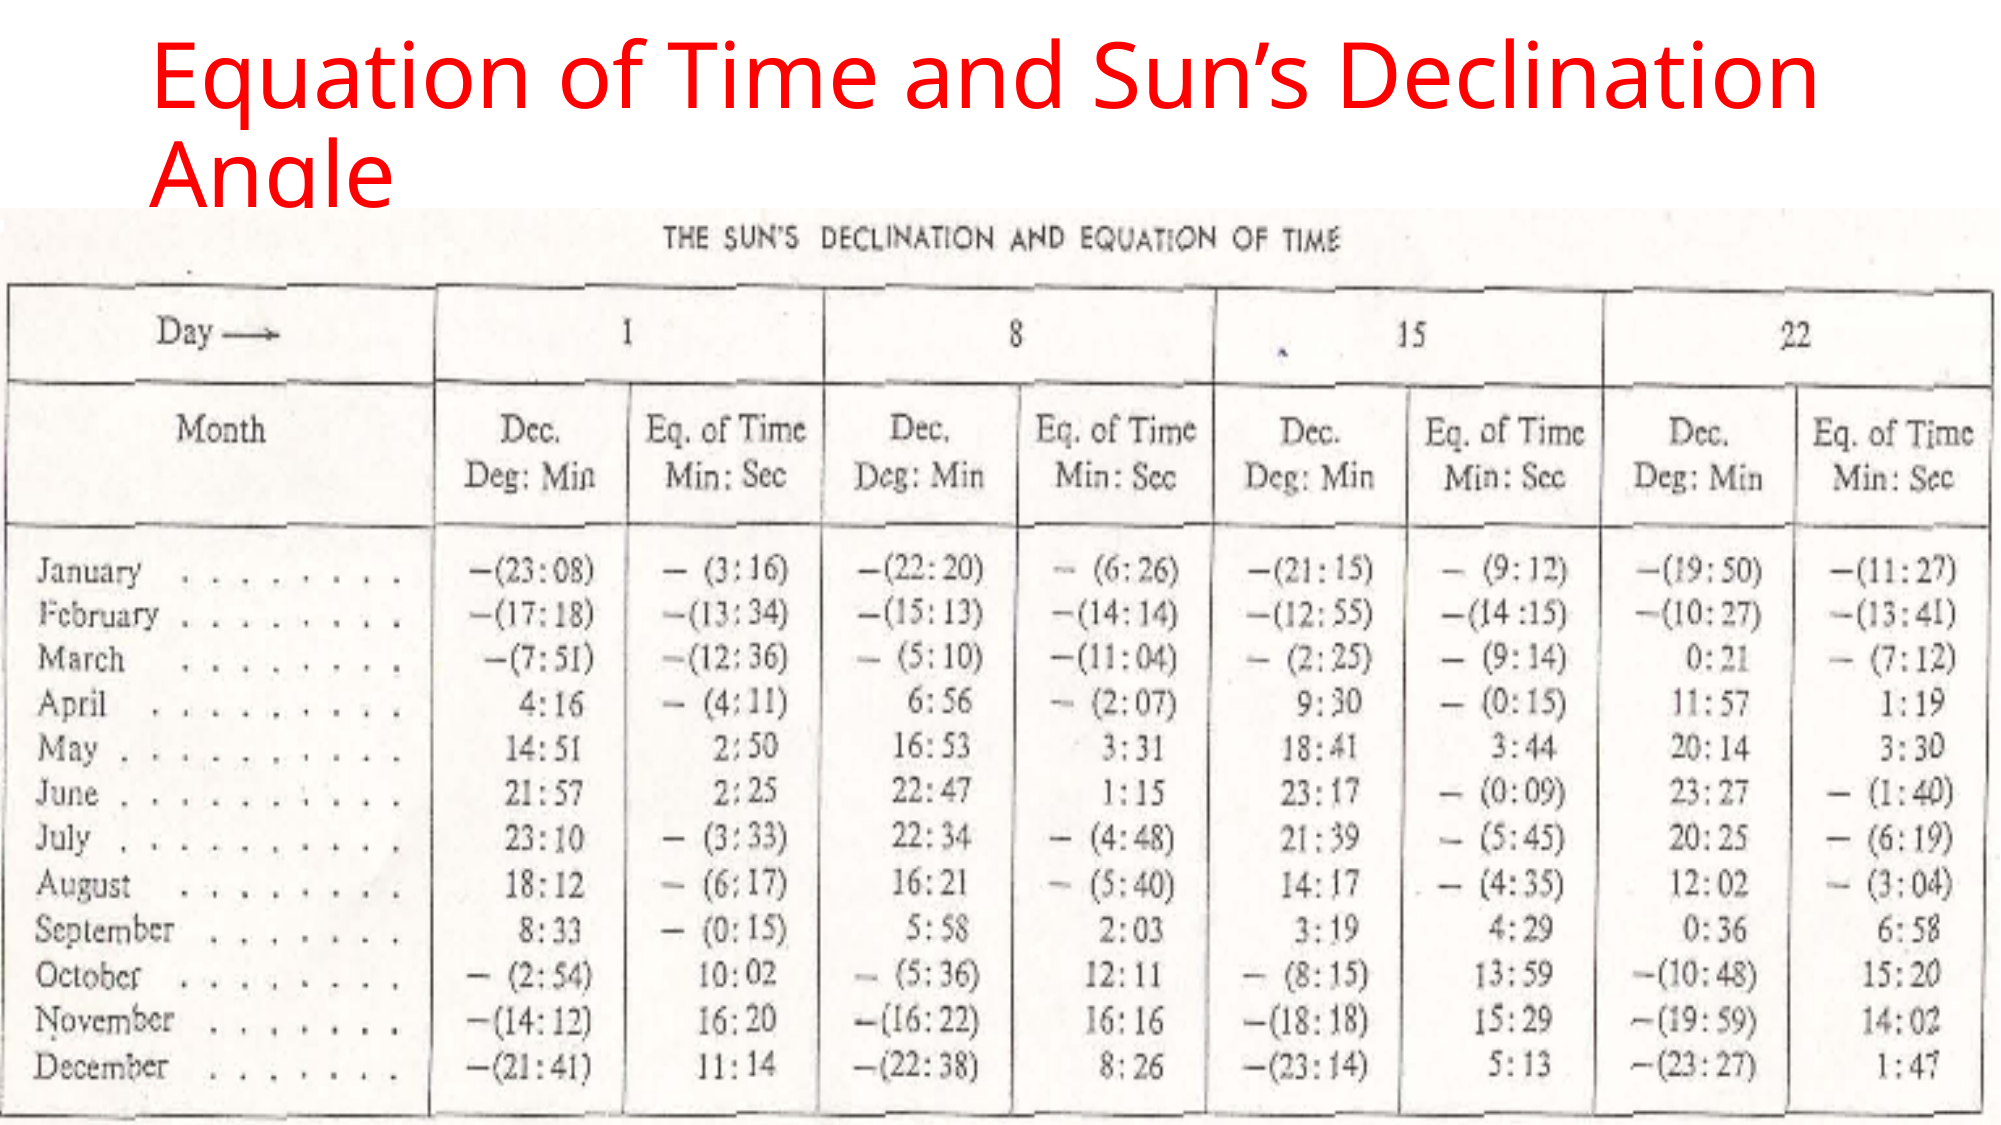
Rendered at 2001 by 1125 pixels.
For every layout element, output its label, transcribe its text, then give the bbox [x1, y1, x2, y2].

title Equation of Time and Sun’s Declination Angle [134, 20, 1860, 208]
picture [0, 208, 2000, 1125]
